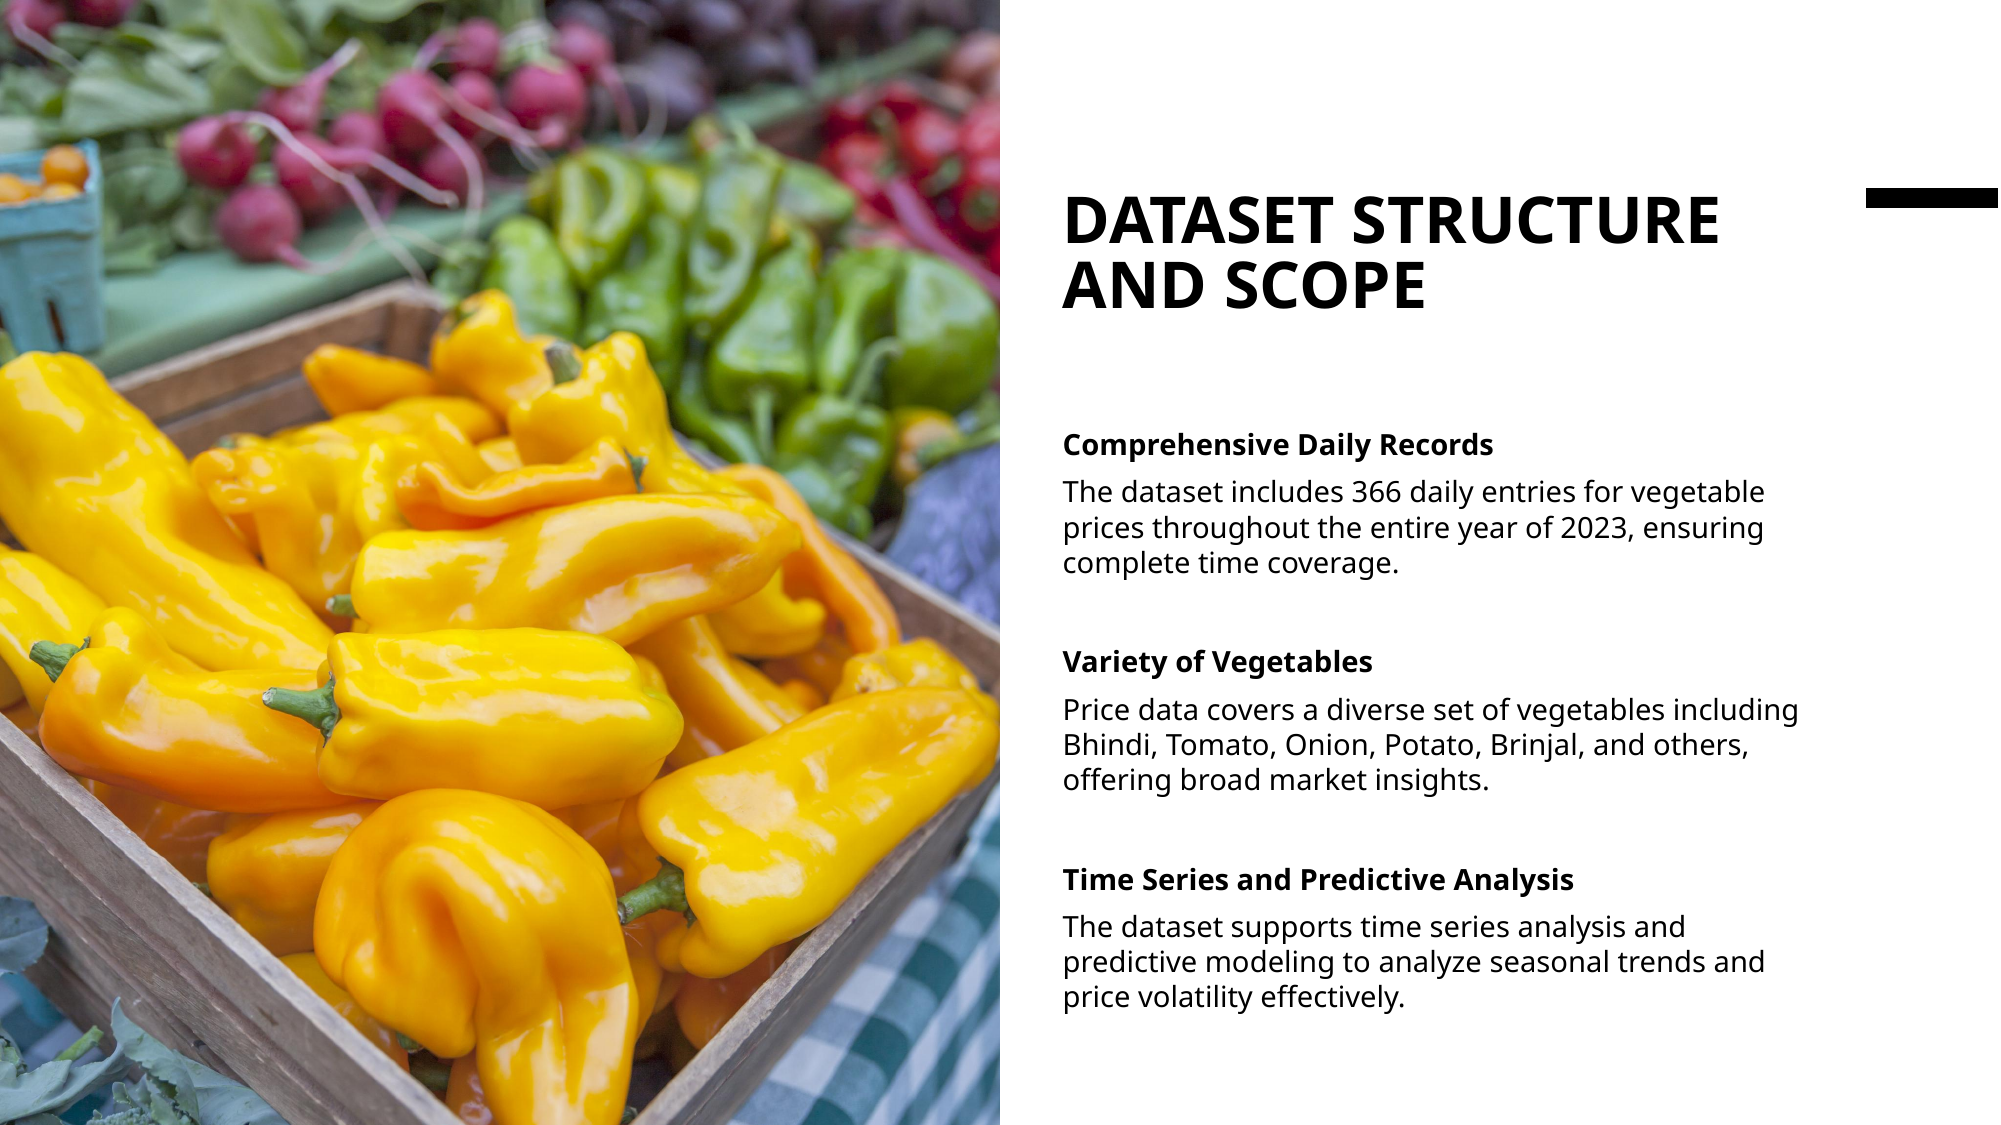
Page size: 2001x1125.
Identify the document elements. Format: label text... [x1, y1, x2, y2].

picture [0, 0, 1000, 1125]
title Dataset Structure and Scope [1047, 183, 1825, 394]
list Comprehensive Daily Records The dataset includes 366 daily entries for vegetable prices throughout the entire year of 2023, ensuring complete time coverage. Variety of Vegetables Price data covers a diverse set of vegetables including Bhindi, Tomato, Onion, Potato, Brinjal, and others, offering broad market insights. Time Series and Predictive Analysis The dataset supports time series analysis and predictive modeling to analyze seasonal trends and price volatility effectively. [1047, 418, 1825, 1032]
